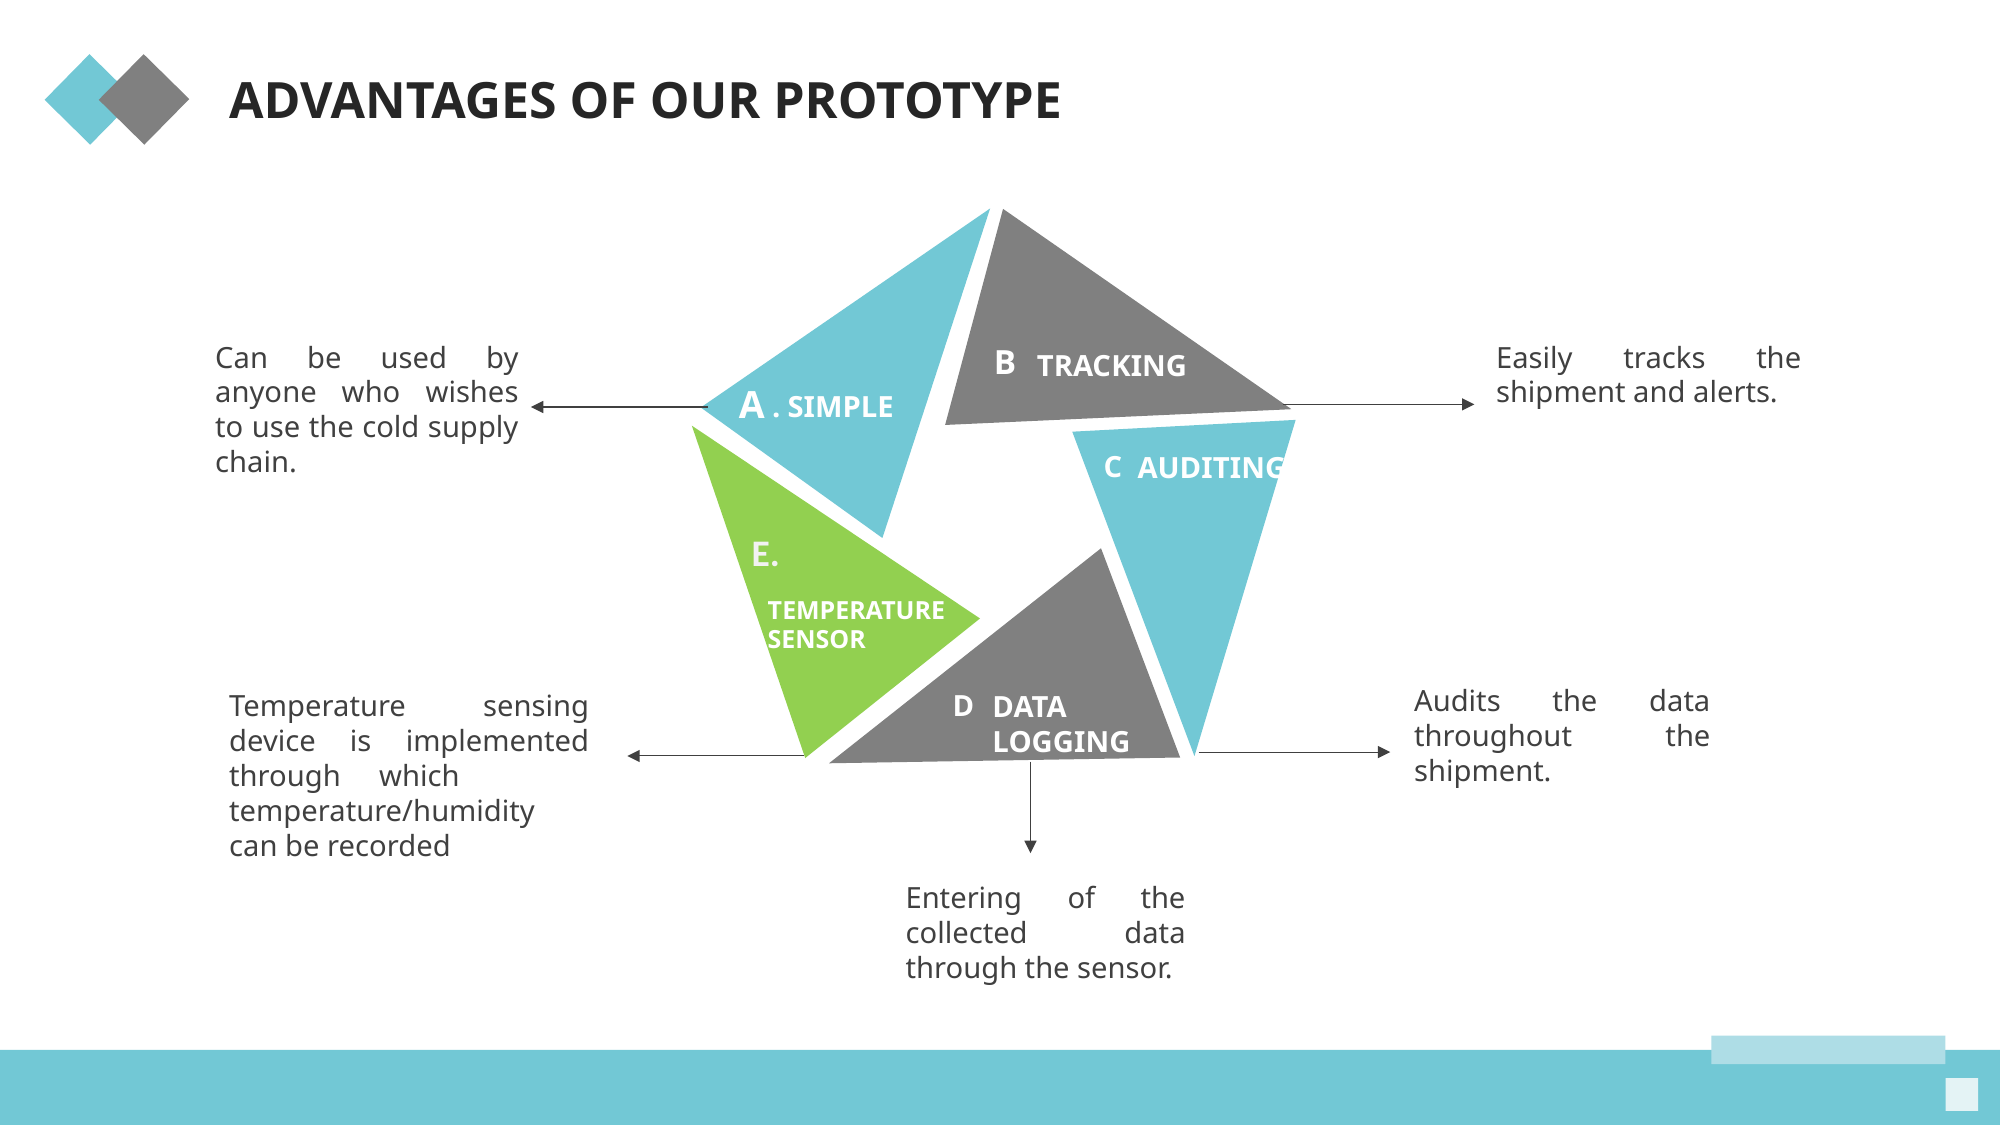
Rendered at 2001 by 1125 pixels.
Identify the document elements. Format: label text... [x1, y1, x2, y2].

text_box Audits the data throughout the shipment. [1399, 675, 1726, 795]
text_box ADVANTAGES OF OUR PROTOTYPE [214, 61, 1475, 137]
text_box [97, 52, 191, 147]
text_box Can be used by anyone who wishes to use the cold supply chain. [200, 331, 534, 487]
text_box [1089, 441, 1315, 493]
text_box [1945, 1077, 1979, 1112]
text_box Temperature sensing device is implemented through which temperature/humidity can be recorded [214, 679, 604, 870]
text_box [979, 334, 1253, 391]
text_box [937, 679, 1160, 767]
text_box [677, 173, 1305, 824]
text_box Easily tracks the shipment and alerts. [1481, 331, 1817, 417]
text_box [0, 1049, 2000, 1125]
text_box [43, 52, 117, 147]
text_box [1710, 1035, 1946, 1065]
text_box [674, 506, 1029, 663]
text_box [723, 374, 940, 435]
text_box Entering of the collected data through the sensor. [890, 872, 1201, 992]
